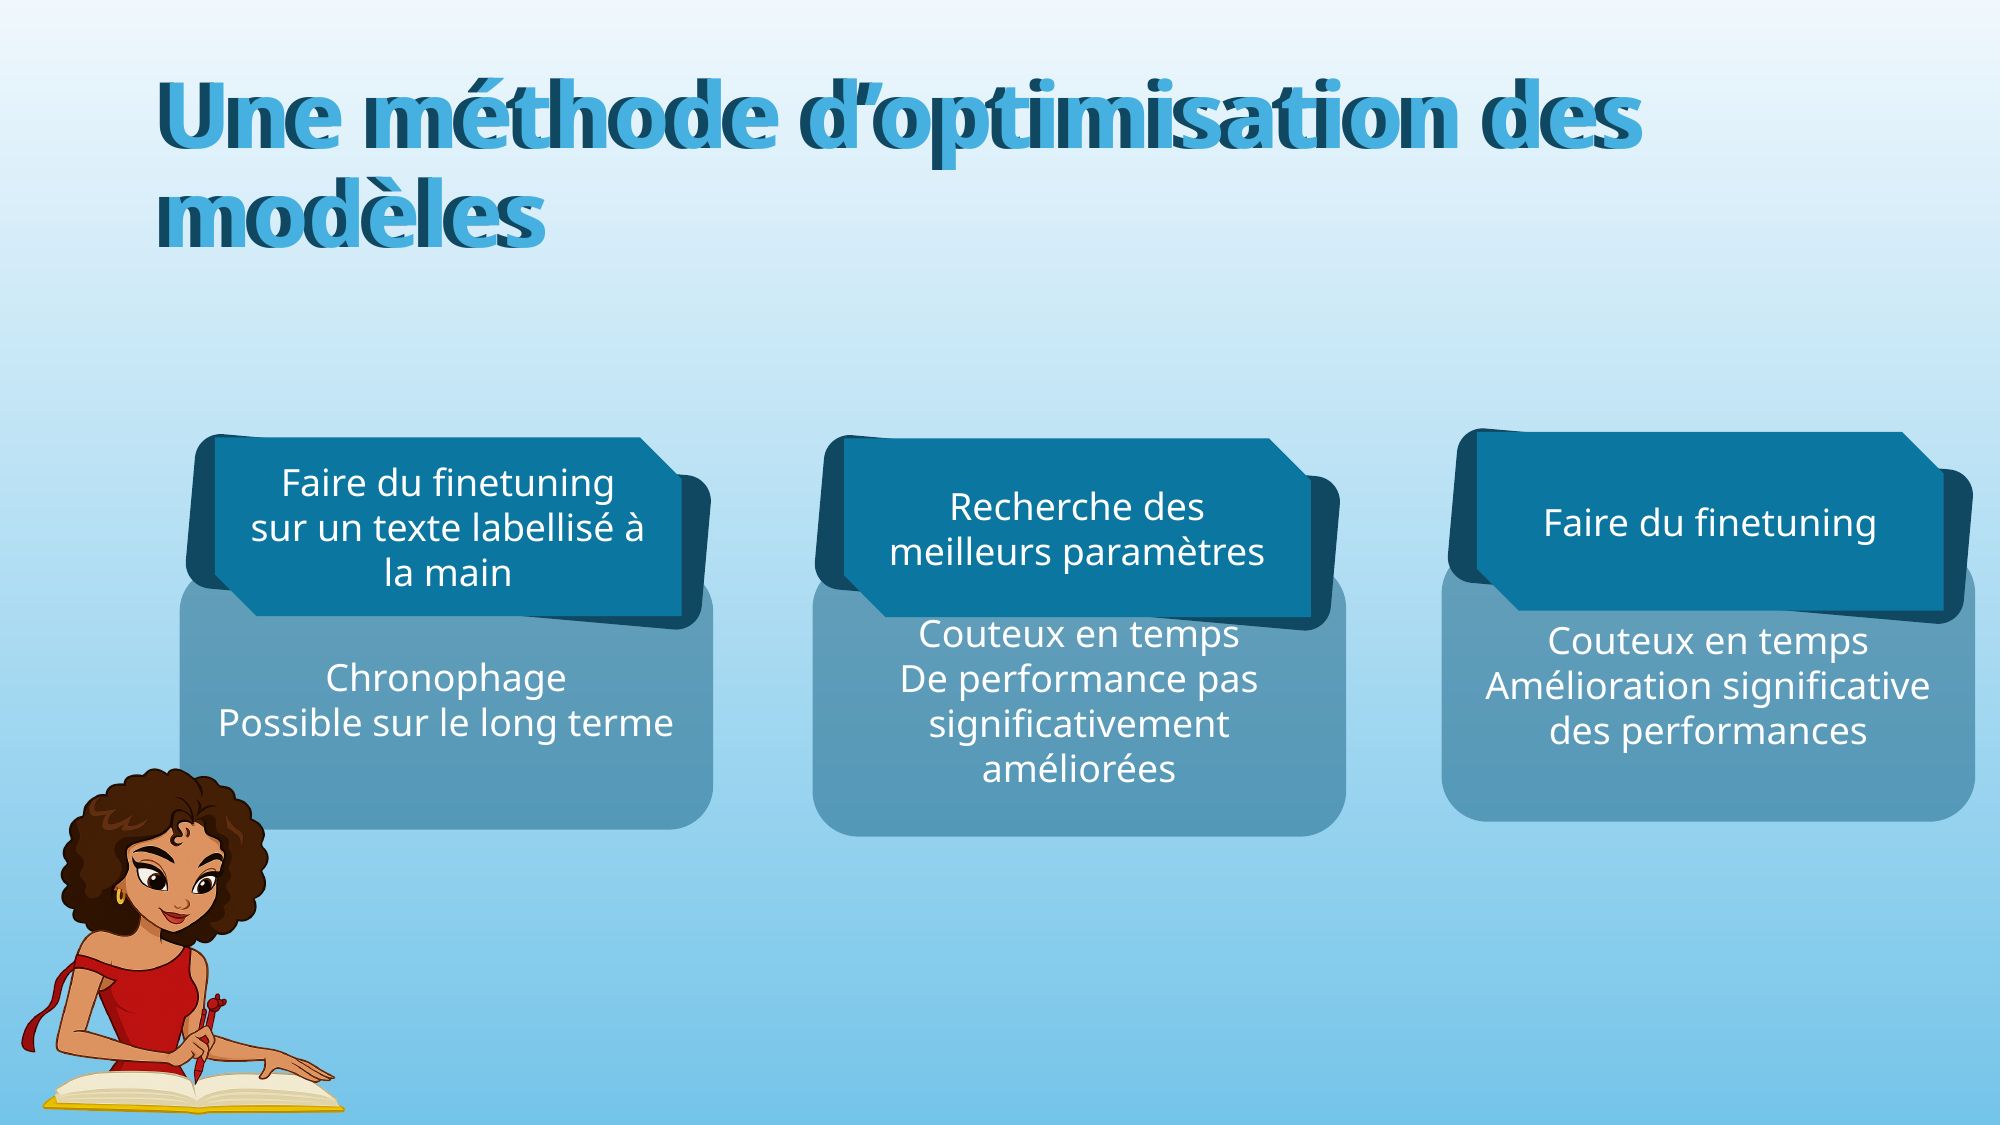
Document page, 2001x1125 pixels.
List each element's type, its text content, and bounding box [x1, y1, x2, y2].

text_box Une méthode d’optimisation des modèles [147, 59, 1873, 278]
text_box Couteux en temps Amélioration significative des performances [1441, 568, 1976, 822]
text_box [188, 436, 708, 617]
picture [0, 766, 358, 1125]
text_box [1450, 431, 1970, 612]
text_box Couteux en temps De performance pas significativement améliorées [812, 580, 1347, 837]
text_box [817, 437, 1337, 618]
title Une méthode d’optimisation des modèles [137, 59, 147, 278]
text_box Chronophage Possible sur le long terme [179, 585, 714, 830]
